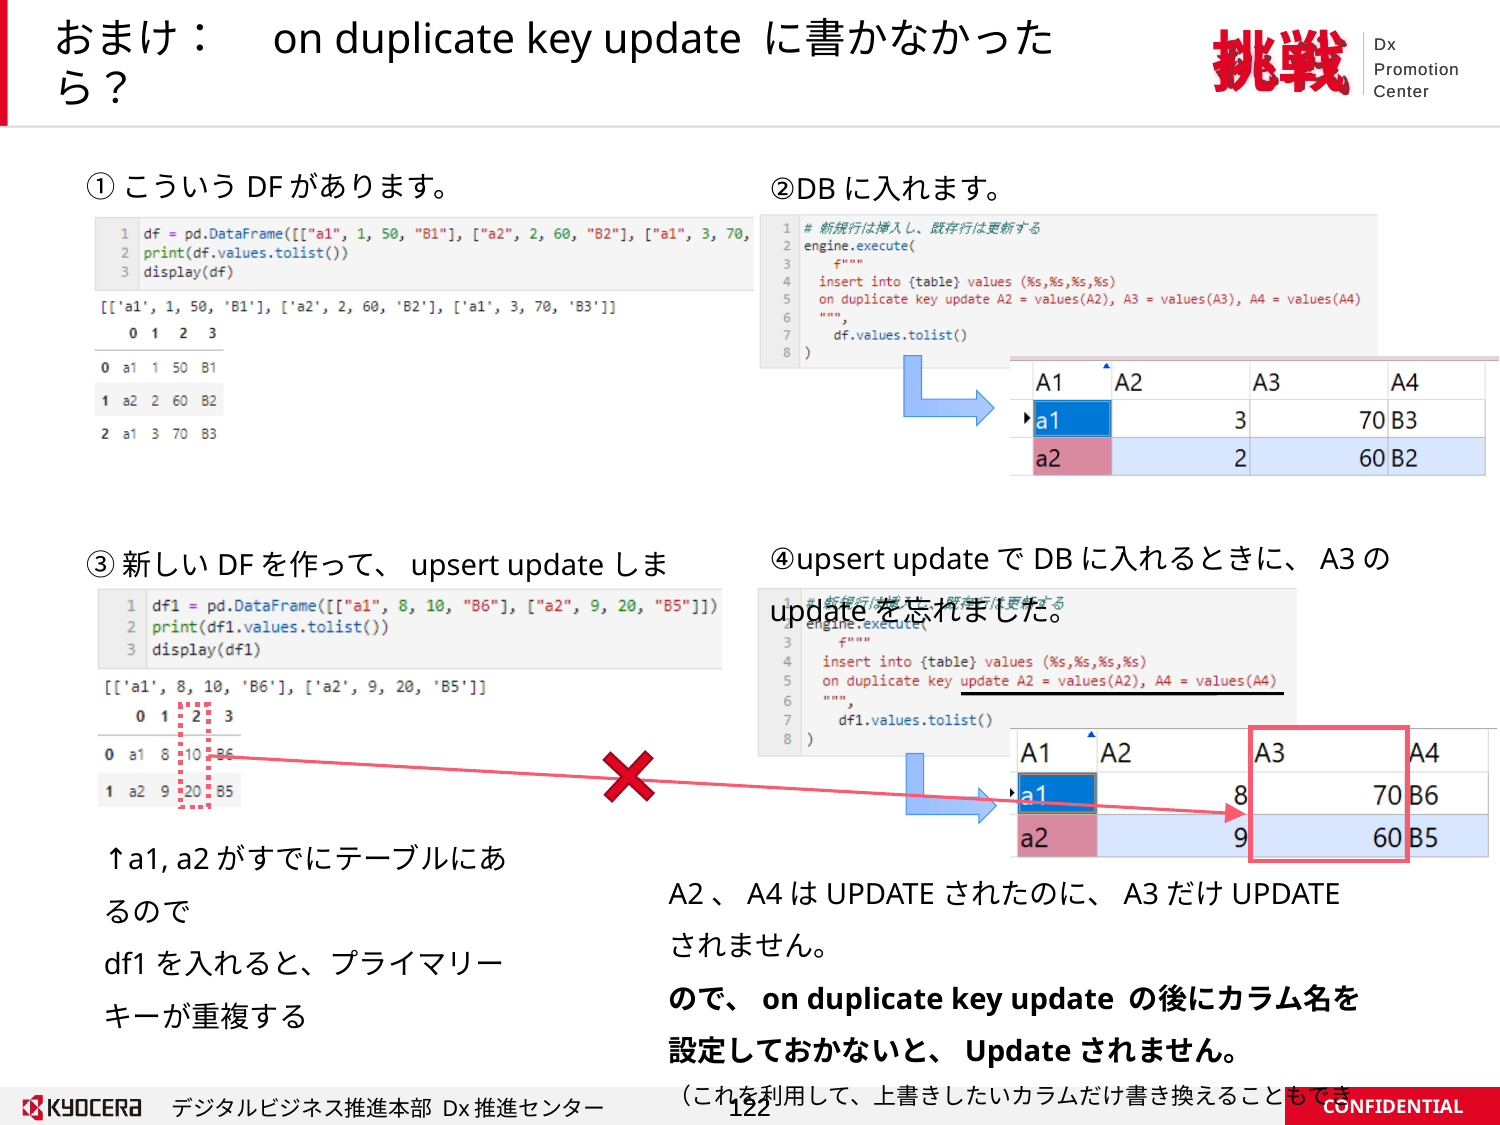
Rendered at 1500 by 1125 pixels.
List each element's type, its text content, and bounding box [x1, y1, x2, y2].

text_box ↑a1, a2がすでにテーブルにあるので df1を入れると、プライマリーキーが重複する [88, 815, 552, 1041]
text_box A2、A4はUPDATEされたのに、A3だけUPDATEされません。 ので、on duplicate key update の後にカラム名を設定しておかないと、Updateされません。 （これを利用して、上書きしたいカラムだけ書き換えることもできる） [653, 850, 1382, 1125]
picture [1211, 30, 1354, 101]
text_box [208, 755, 1246, 815]
text_box [905, 815, 988, 825]
text_box ④upsert updateでDBに入れるときに、A3のupdateを忘れました。 [754, 515, 1428, 636]
picture [754, 583, 1497, 861]
text_box ①こういうDFがあります。 [71, 143, 531, 212]
picture [10, 1092, 153, 1125]
text_box [903, 371, 995, 427]
text_box ②DBに入れます。 [754, 145, 1214, 212]
picture [88, 583, 722, 807]
picture [86, 212, 1499, 484]
title おまけ： on duplicate key update に書かなかったら？ [38, 3, 1141, 121]
text_box ③新しいDFを作って、upsert updateします。 [71, 521, 733, 641]
